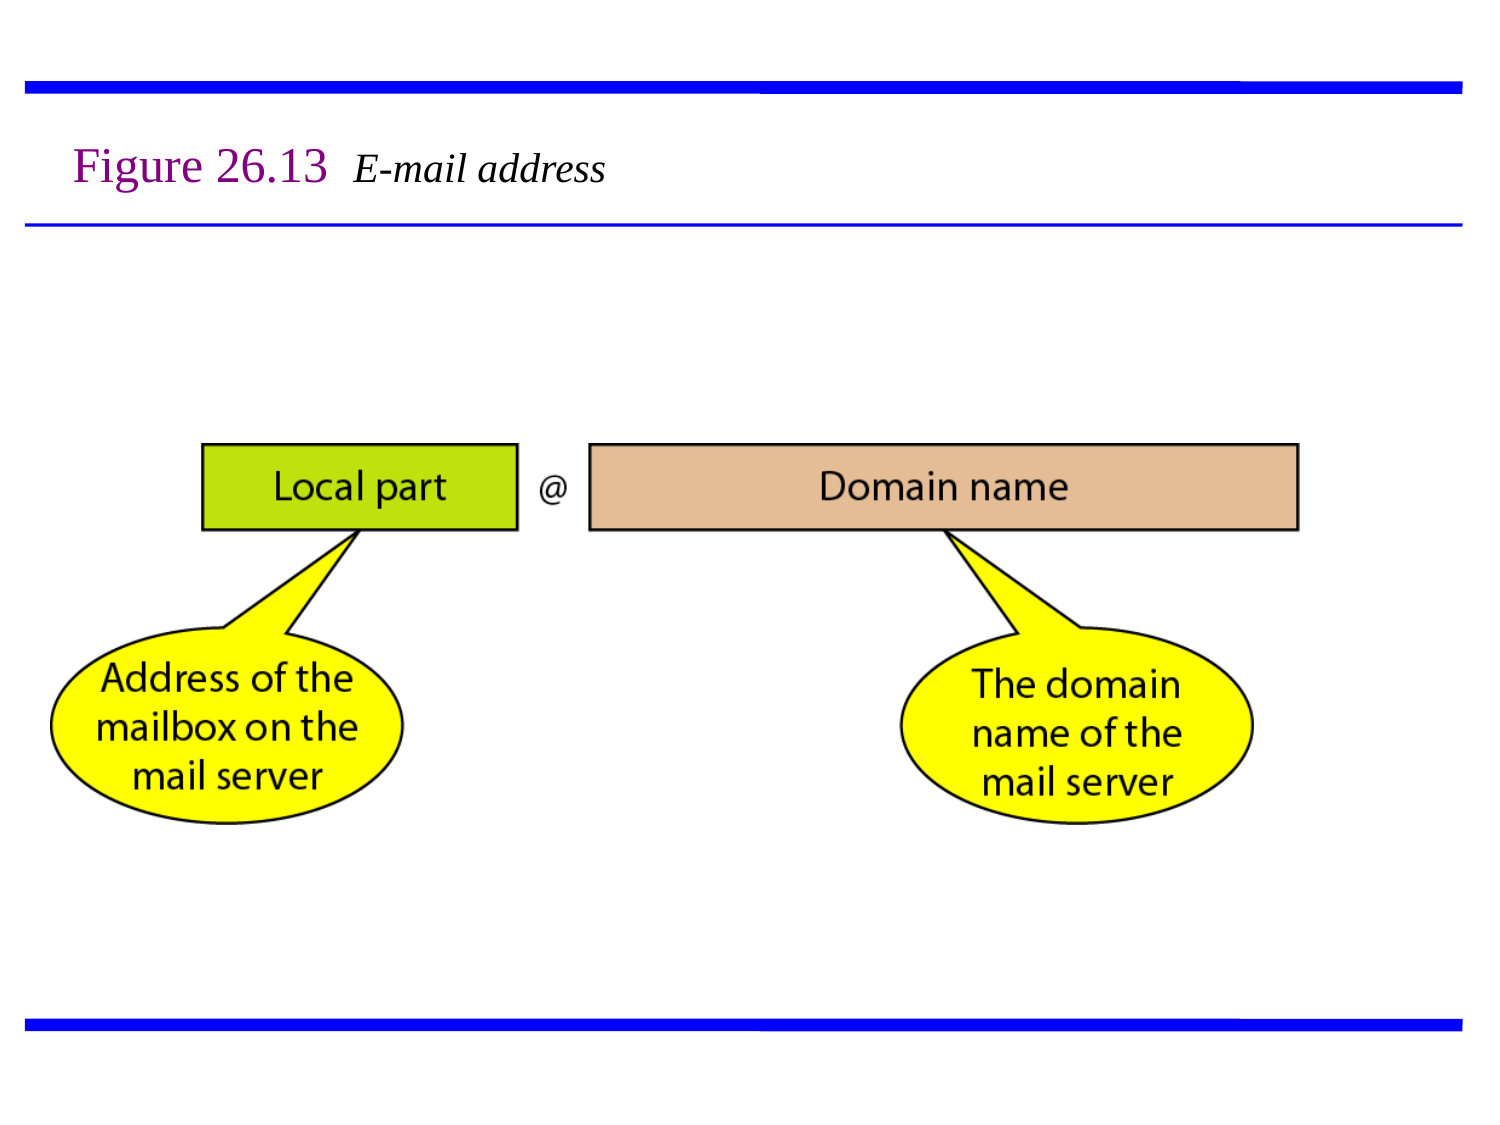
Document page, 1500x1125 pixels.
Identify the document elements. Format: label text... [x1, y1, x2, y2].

text_box Figure 26.13 E-mail address [57, 124, 622, 200]
picture [49, 442, 1300, 826]
